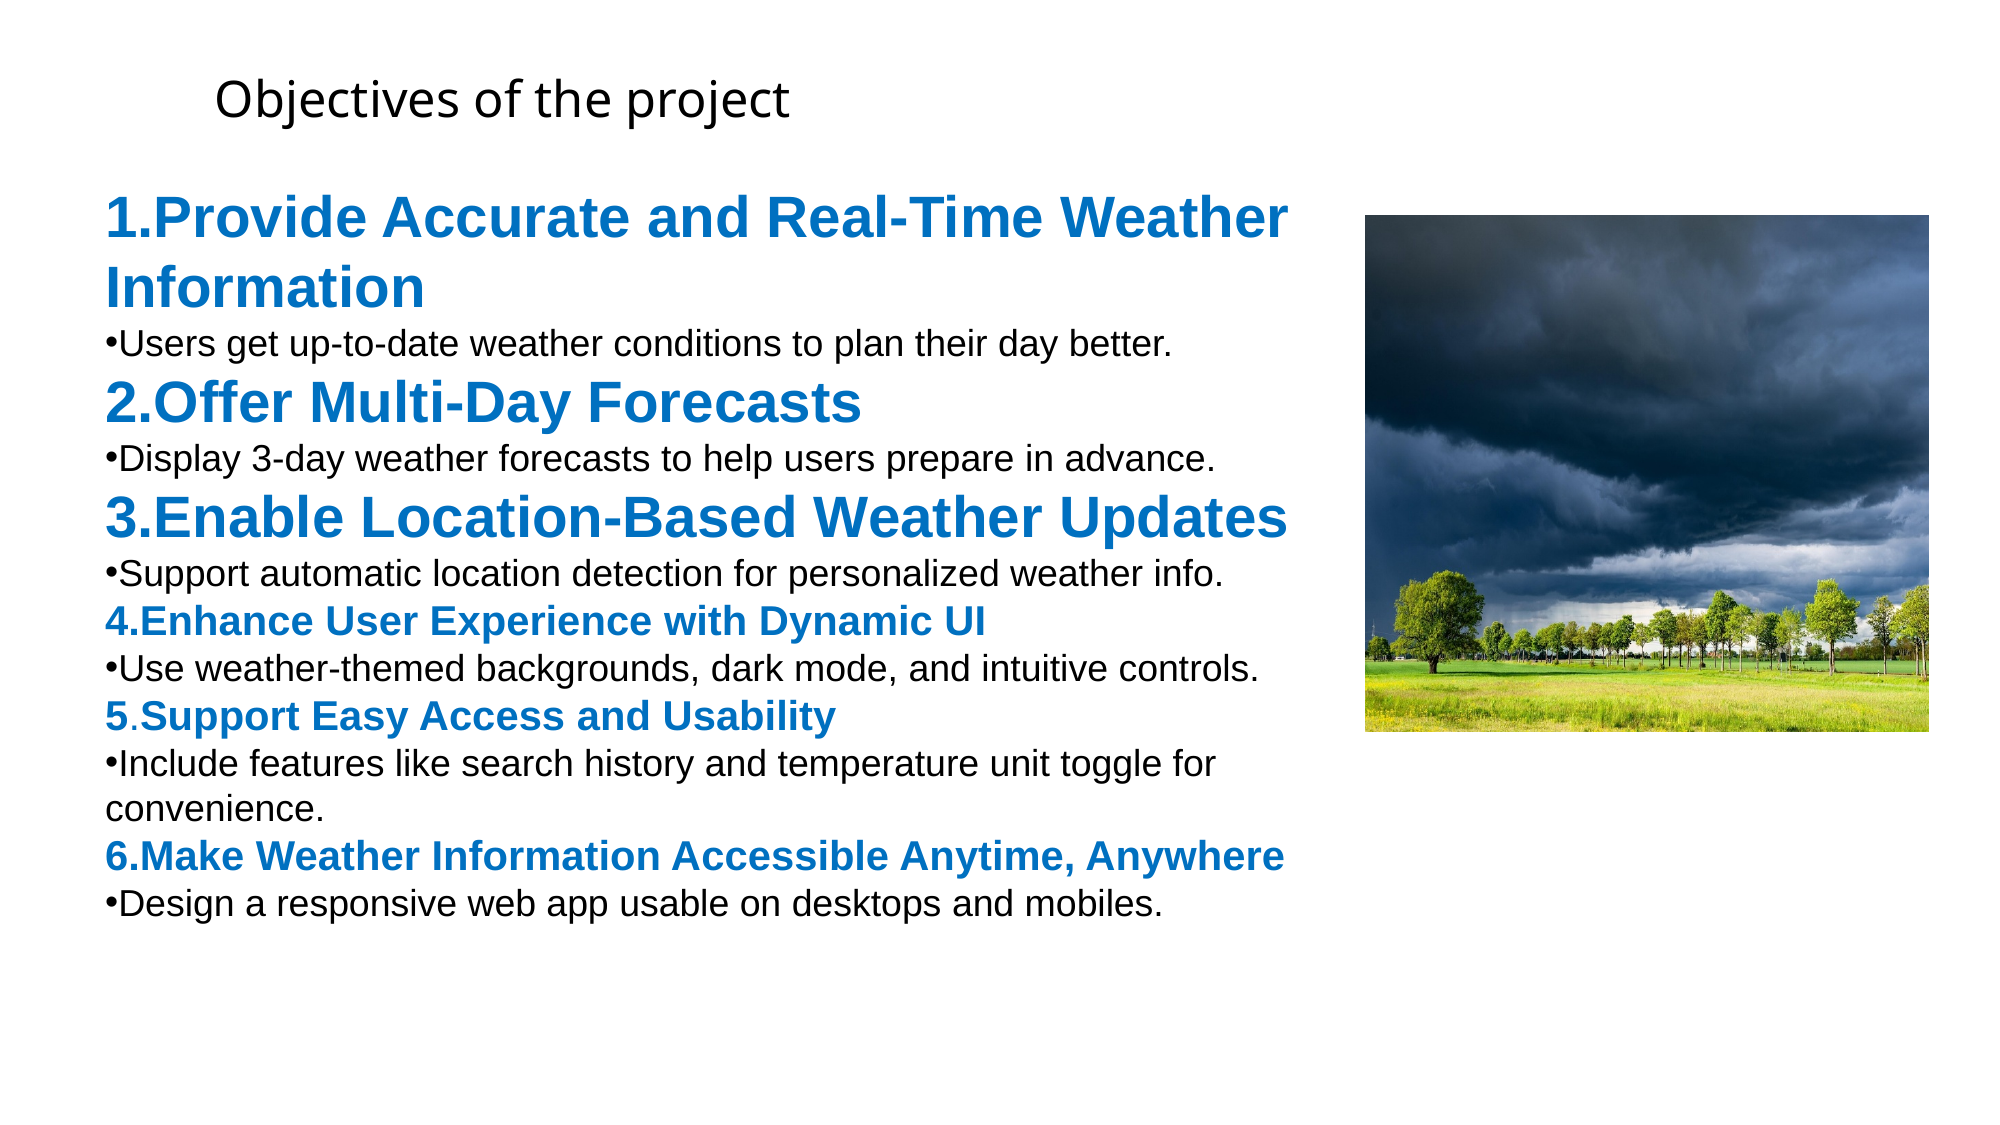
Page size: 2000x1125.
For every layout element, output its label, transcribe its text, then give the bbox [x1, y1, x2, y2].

list 1.Provide Accurate and Real-Time Weather Information Users get up-to-date weather conditions to plan their day better. 2.Offer Multi-Day Forecasts Display 3-day weather forecasts to help users prepare in advance. 3.Enable Location-Based Weather Updates Support automatic location detection for personalized weather info. 4.Enhance User Experience with Dynamic UI Use weather-themed backgrounds, dark mode, and intuitive controls. 5.Support Easy Access and Usability Include features like search history and temperature unit toggle for convenience. 6.Make Weather Information Accessible Anytime, Anywhere Design a responsive web app usable on desktops and mobiles. [90, 171, 1390, 977]
picture [1365, 215, 1929, 732]
title Objectives of the project [199, 66, 1800, 197]
